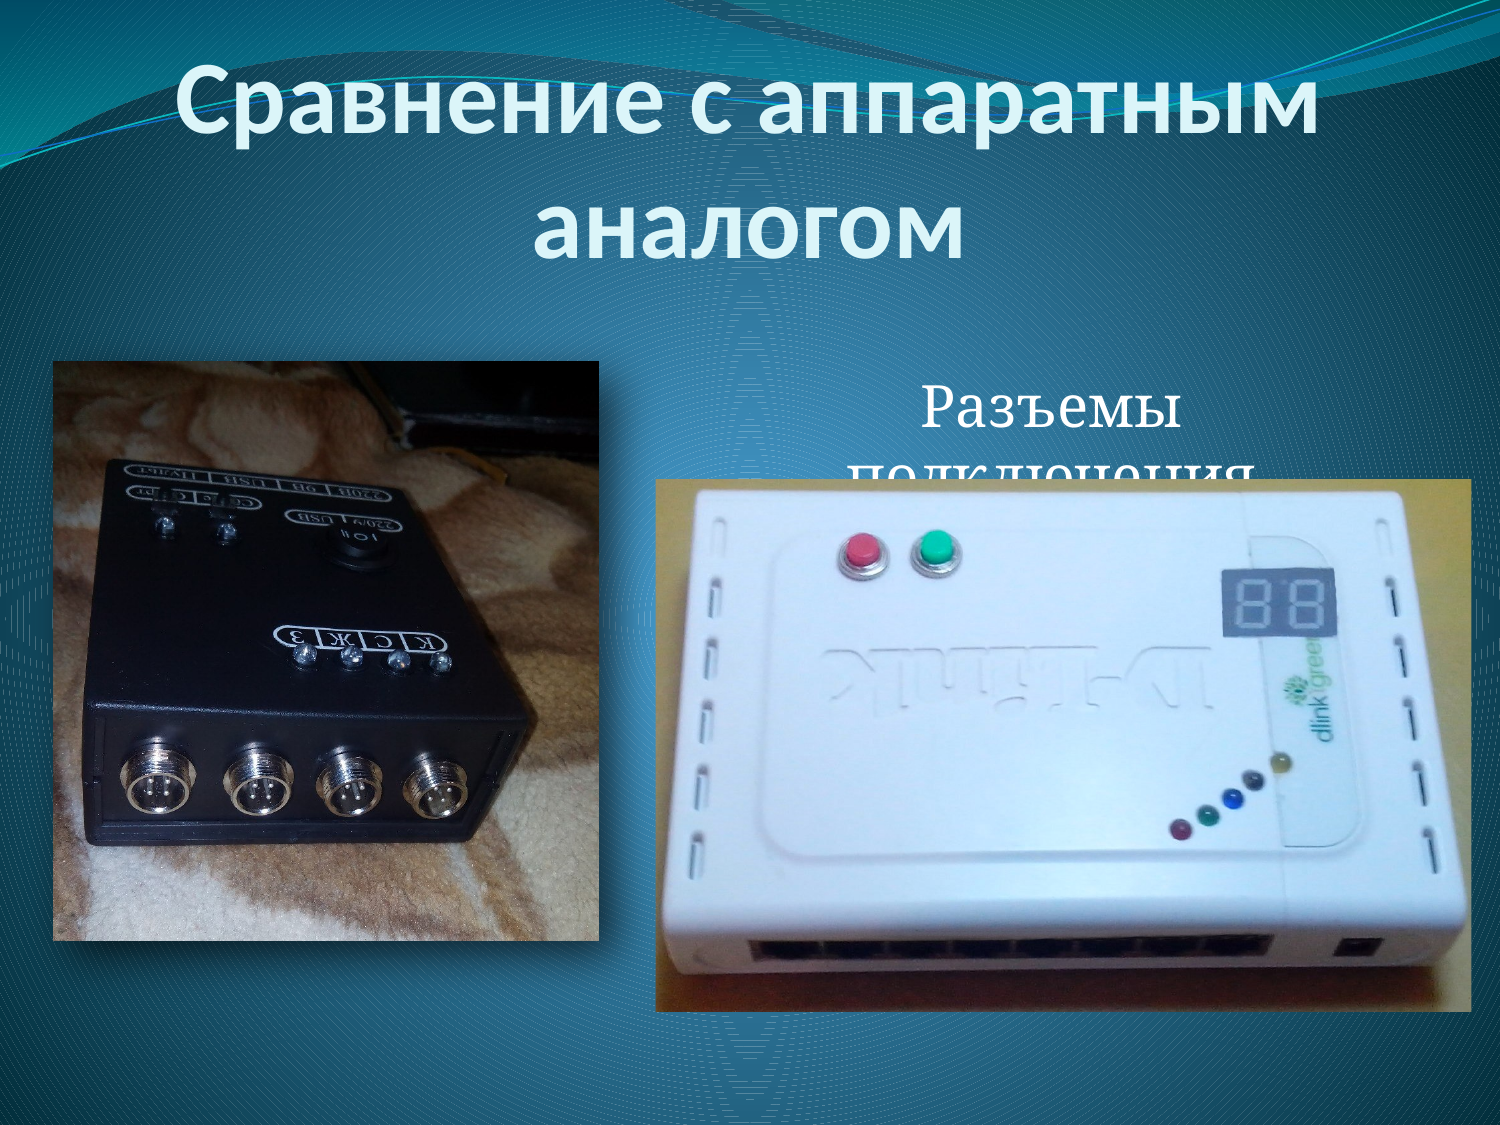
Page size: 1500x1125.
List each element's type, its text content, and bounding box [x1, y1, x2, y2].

text_box Разъемы подключения [719, 361, 1383, 478]
picture [52, 361, 600, 941]
title Сравнение с аппаратным аналогом [0, 30, 1500, 280]
picture [655, 479, 1472, 1012]
